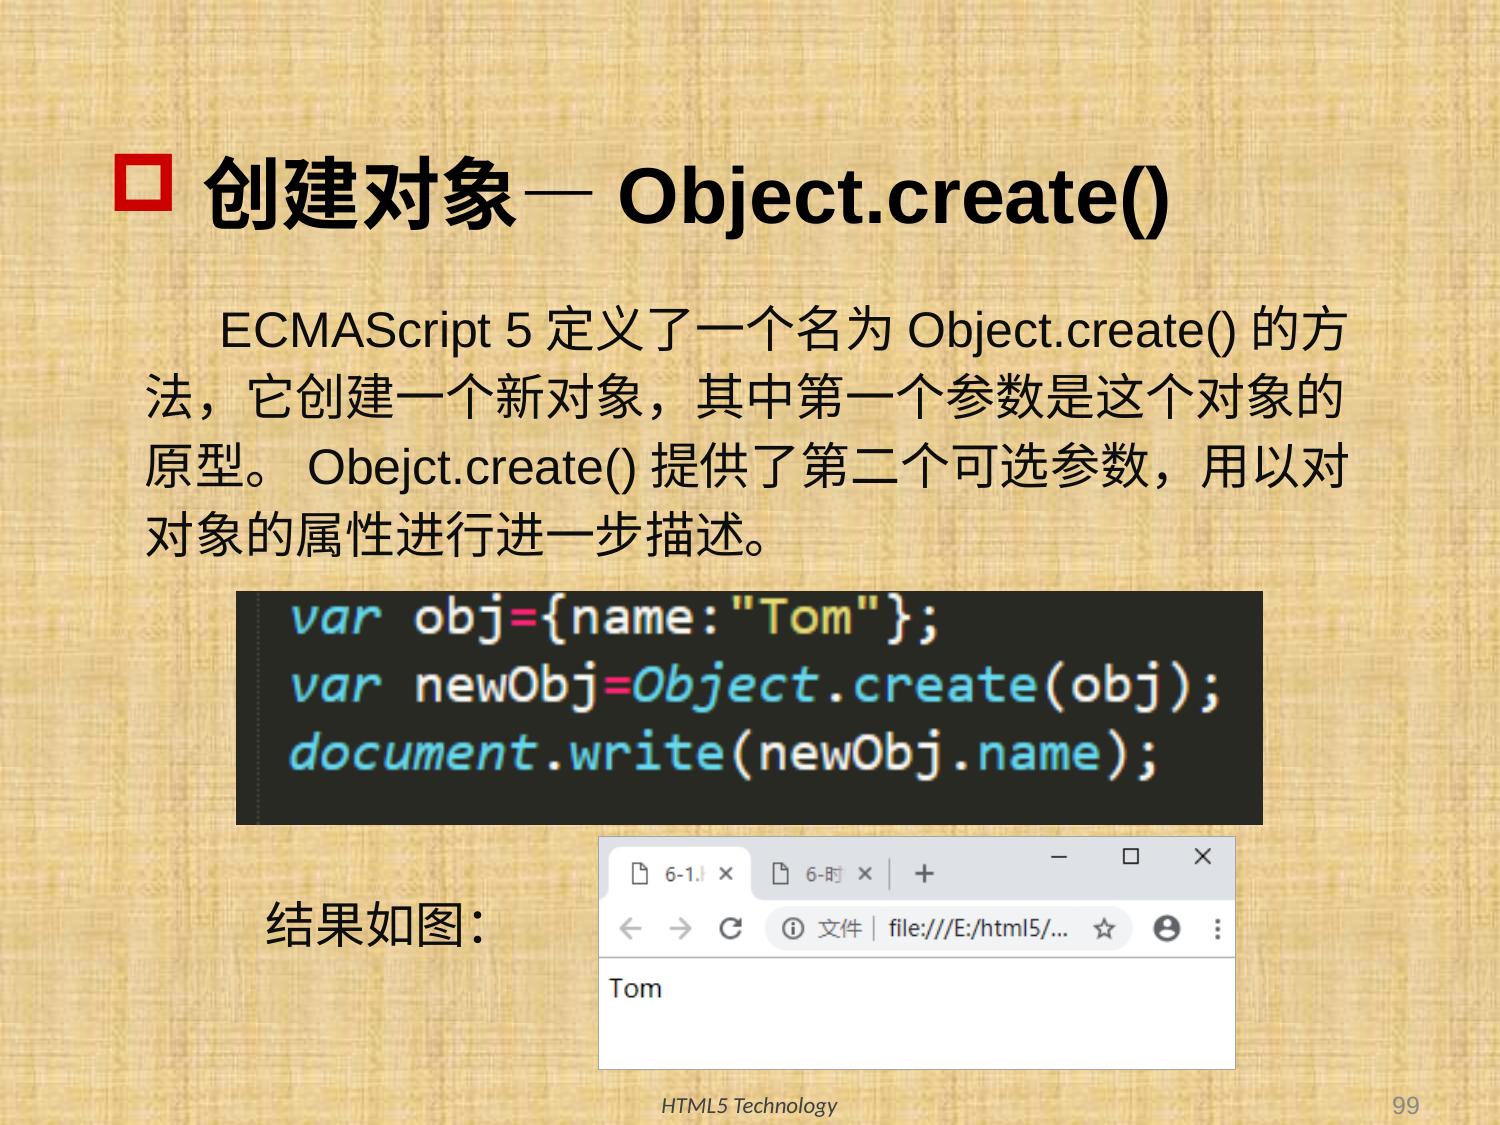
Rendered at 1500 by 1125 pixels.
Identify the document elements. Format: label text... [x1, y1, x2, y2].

picture [0, 0, 1500, 1125]
footer HTML5 Technology [482, 1083, 1017, 1125]
text_box 结果如图： [175, 877, 584, 962]
text_box ECMAScript 5定义了一个名为Object.create()的方法，它创建一个新对象，其中第一个参数是这个对象的原型。Obejct.create()提供了第二个可选参数，用以对对象的属性进行进一步描述。 [130, 280, 1371, 571]
slide_number 99 [1097, 1082, 1436, 1125]
title 创建对象—Object.create() [94, 137, 1407, 248]
